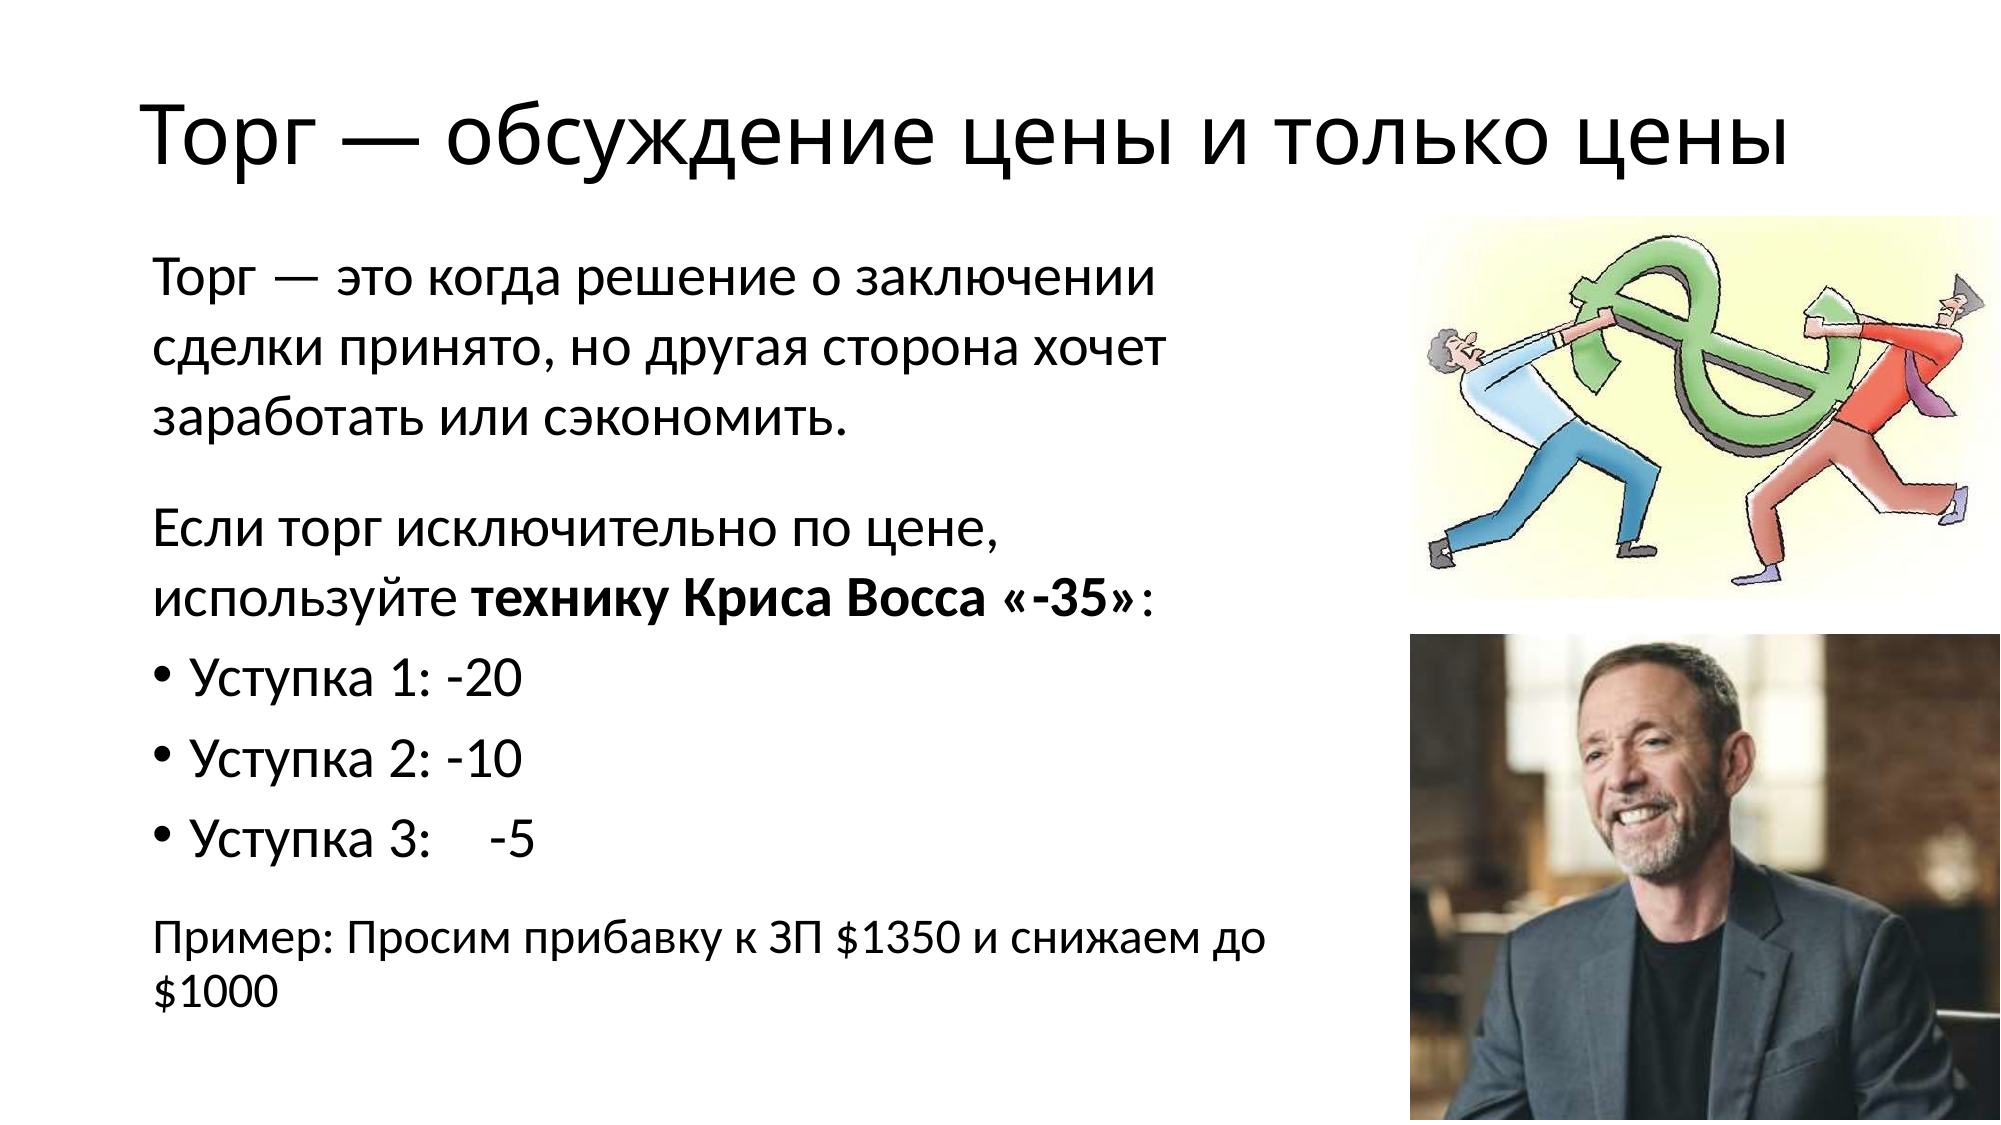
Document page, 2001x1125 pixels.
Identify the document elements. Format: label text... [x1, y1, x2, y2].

picture [1410, 634, 2000, 1121]
list Торг — это когда решение о заключении сделки принято, но другая сторона хочет заработать или сэкономить. Если торг исключительно по цене, используйте технику Криса Восса «-35»: Уступка 1: -20 Уступка 2: -10 Уступка 3: -5 Пример: Просим прибавку к ЗП $1350 и снижаем до $1000 [137, 229, 1334, 1054]
title Торг — обсуждение цены и только цены [137, 0, 1863, 225]
picture [1410, 216, 2000, 599]
